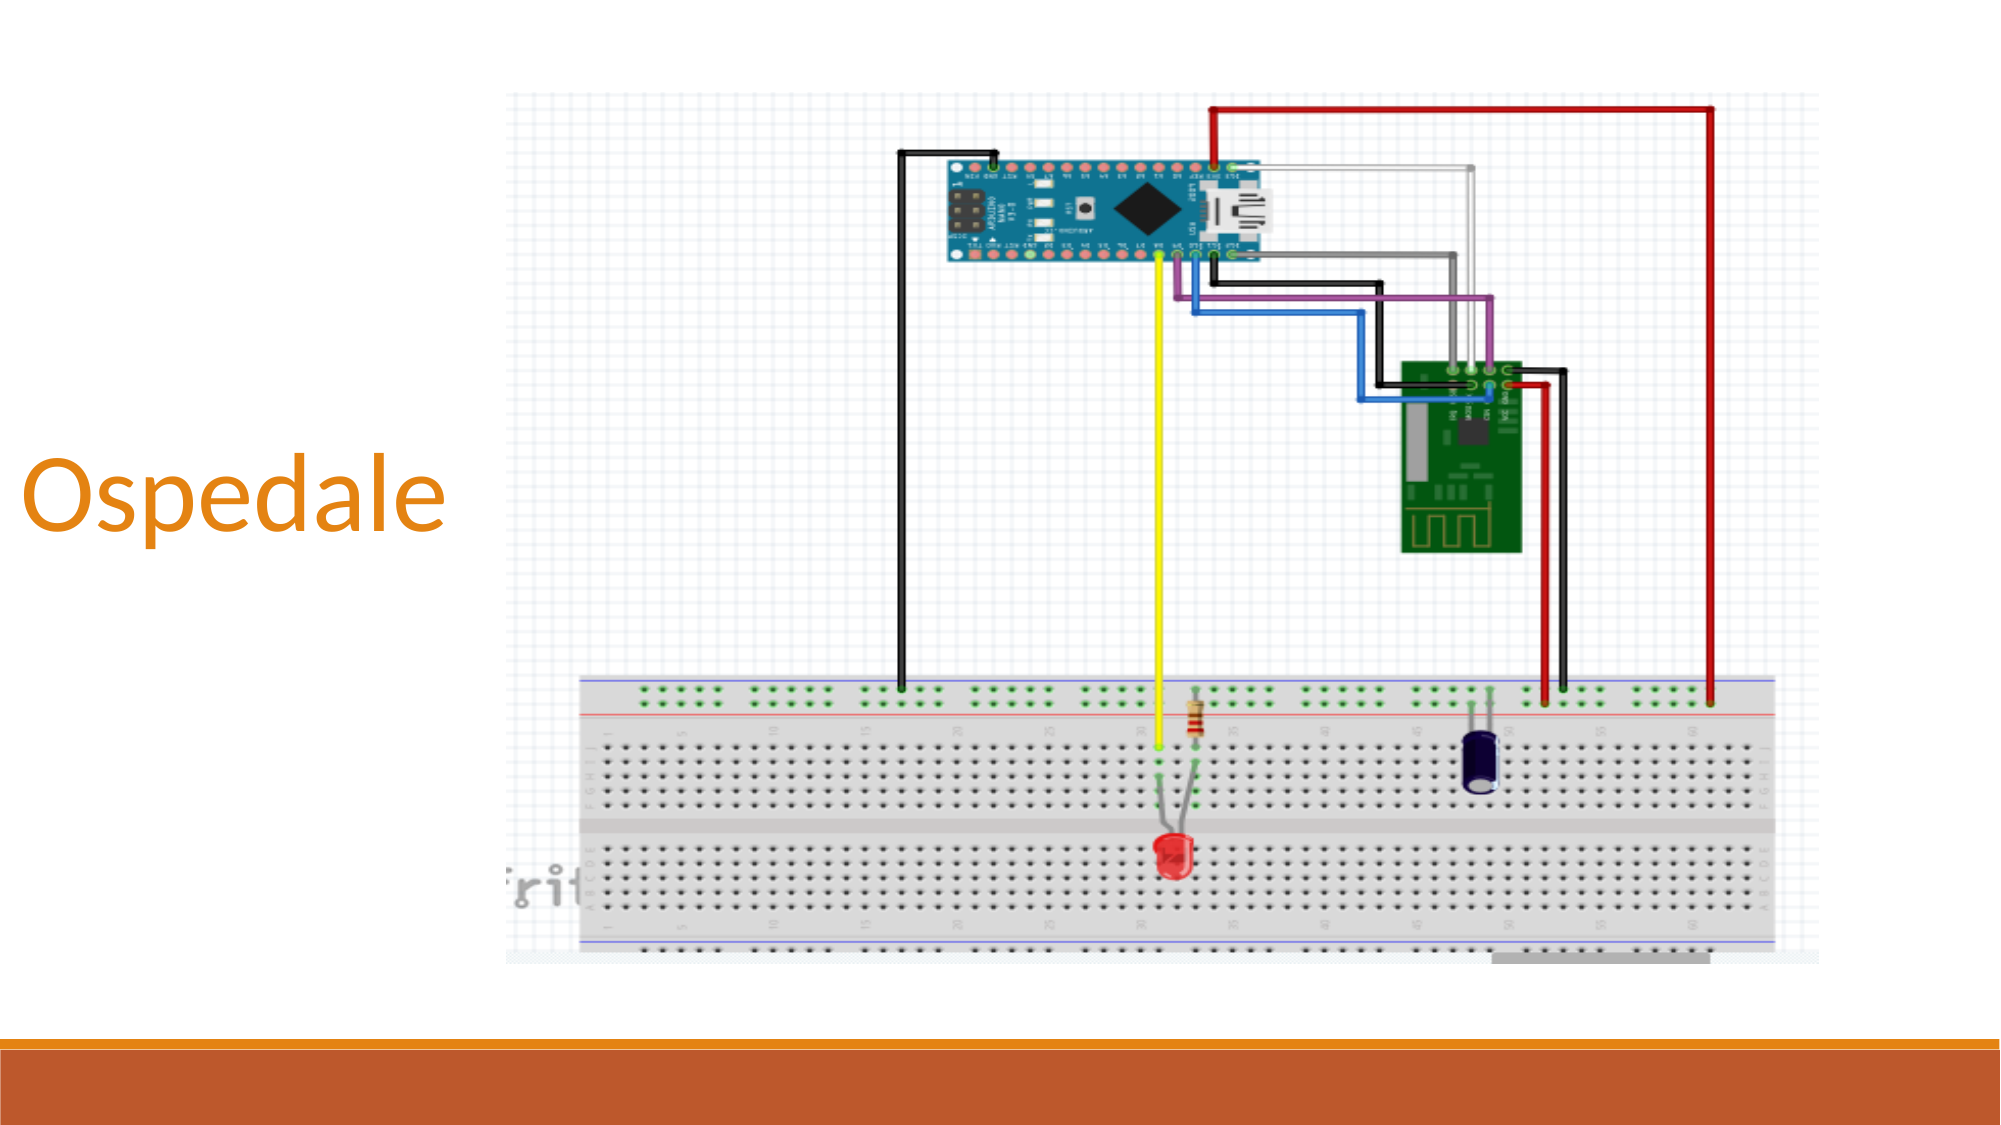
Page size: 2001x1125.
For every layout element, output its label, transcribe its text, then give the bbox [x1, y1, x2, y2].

text_box Ospedale [5, 410, 464, 561]
picture [505, 91, 1820, 964]
